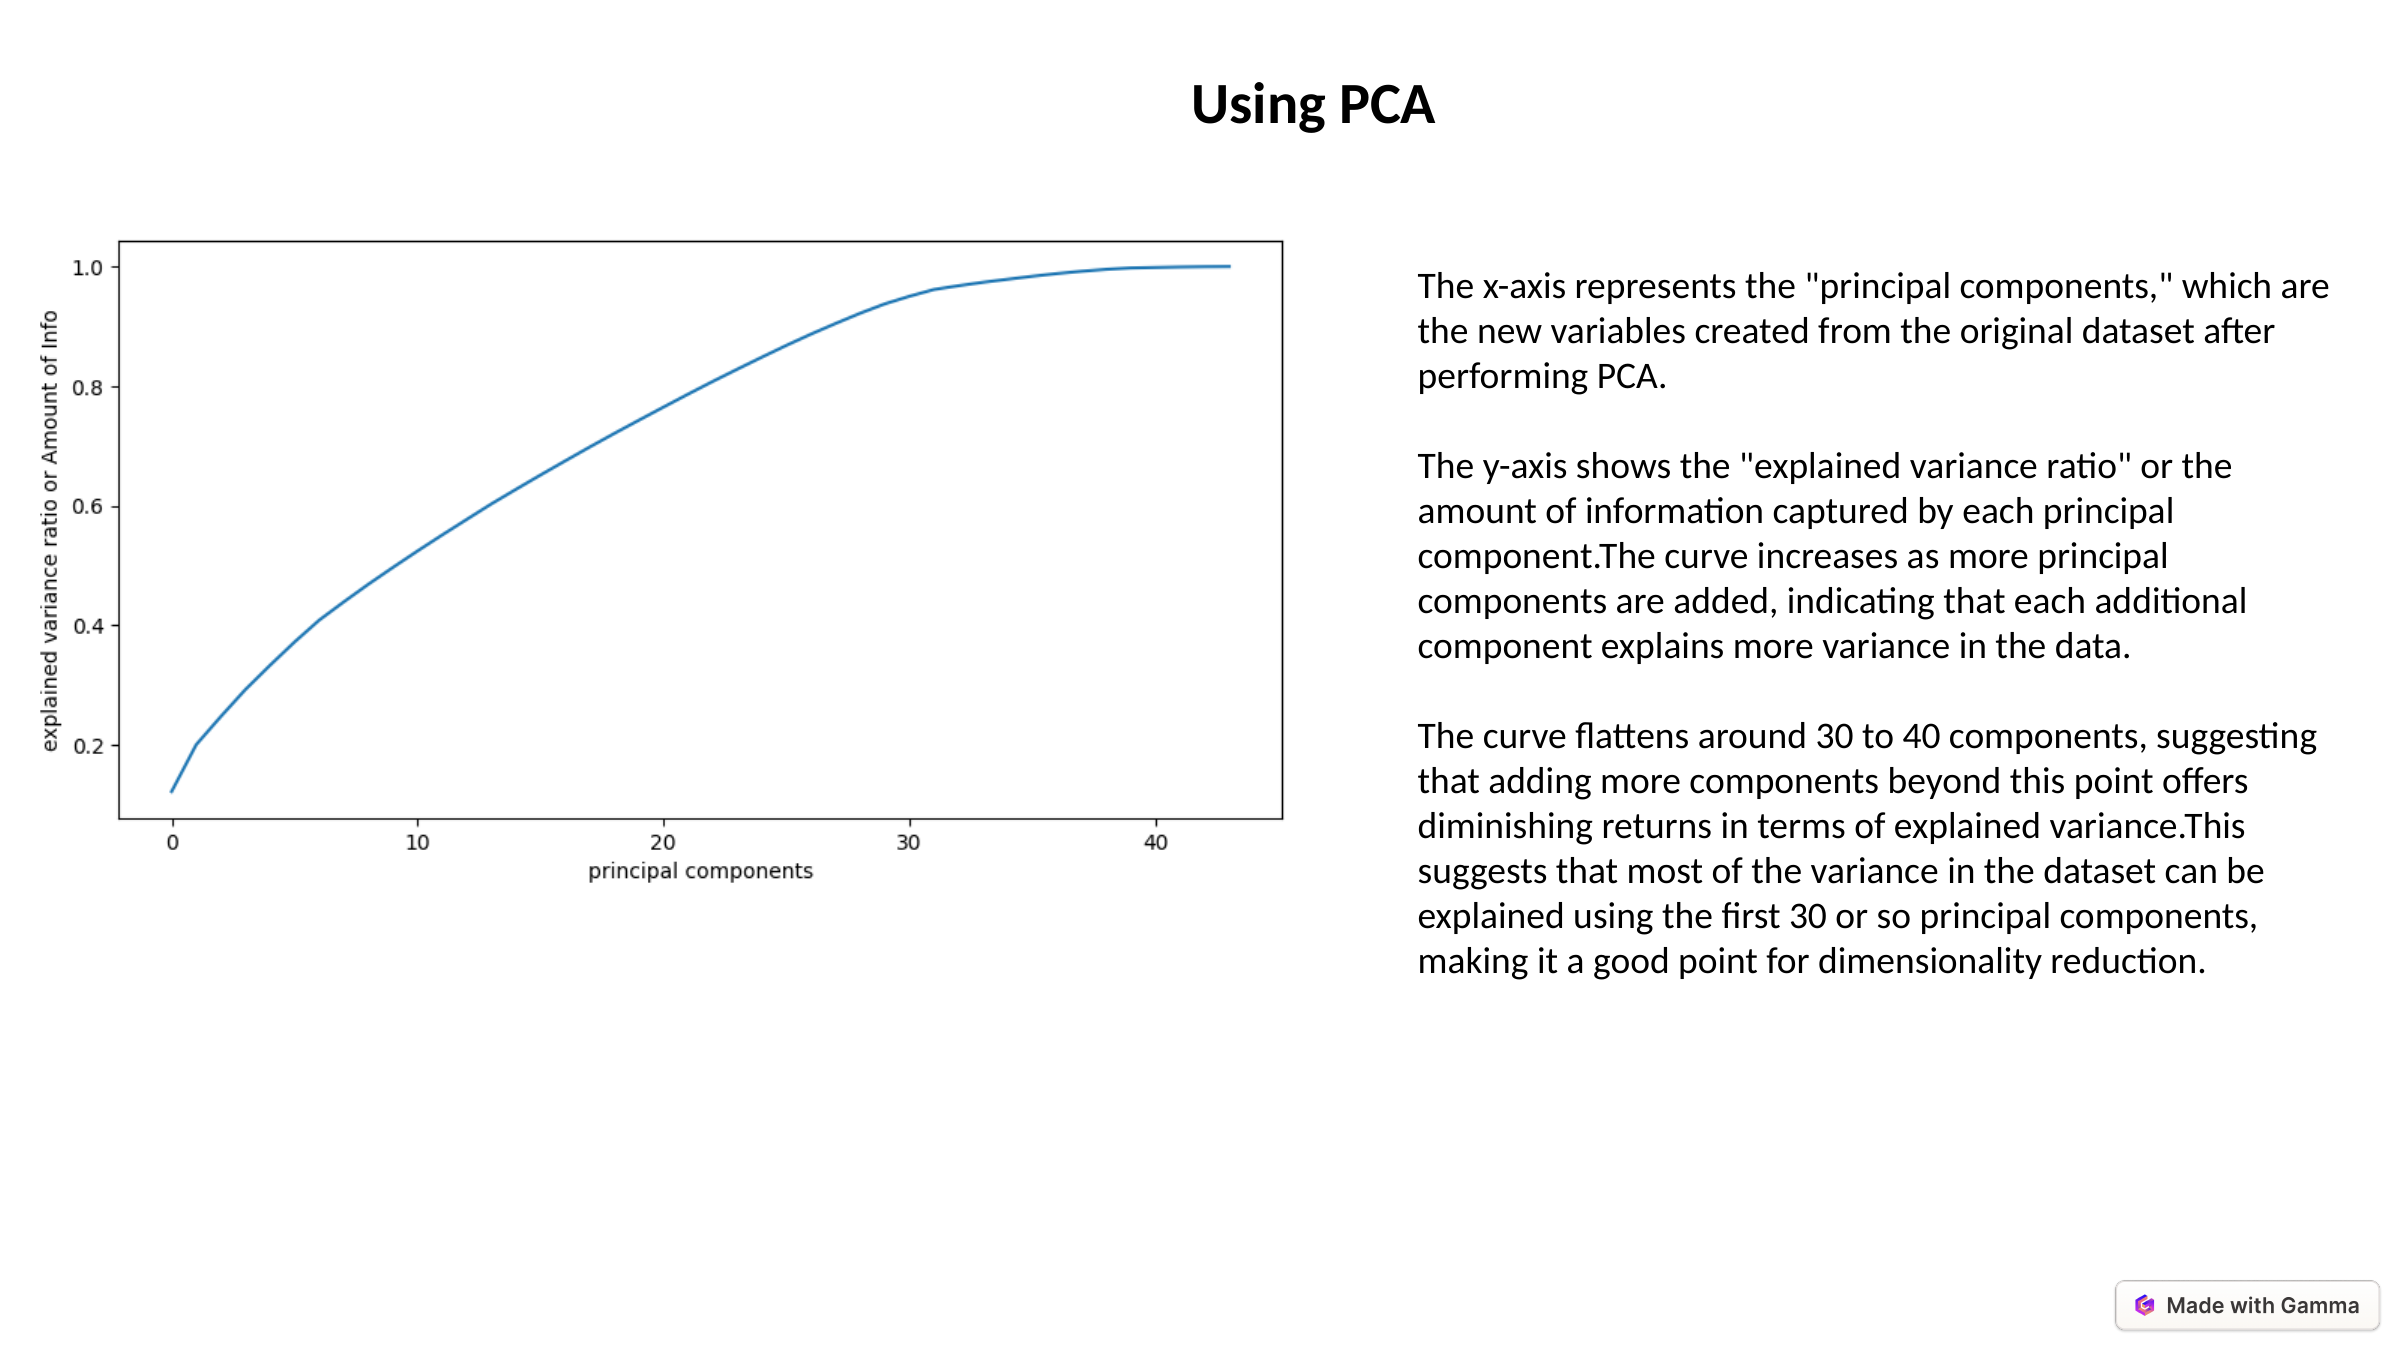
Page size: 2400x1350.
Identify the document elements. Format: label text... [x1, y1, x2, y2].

text_box The x-axis represents the "principal components," which are the new variables created from the original dataset after performing PCA. The y-axis shows the "explained variance ratio" or the amount of information captured by each principal component.The curve increases as more principal components are added, indicating that each additional component explains more variance in the data. The curve flattens around 30 to 40 components, suggesting that adding more components beyond this point offers diminishing returns in terms of explained variance.This suggests that most of the variance in the dataset can be explained using the first 30 or so principal components, making it a good point for dimensionality reduction. [1402, 254, 2353, 989]
picture [2106, 1271, 2389, 1339]
picture [27, 226, 1297, 899]
text_box Using PCA [555, 58, 2072, 143]
